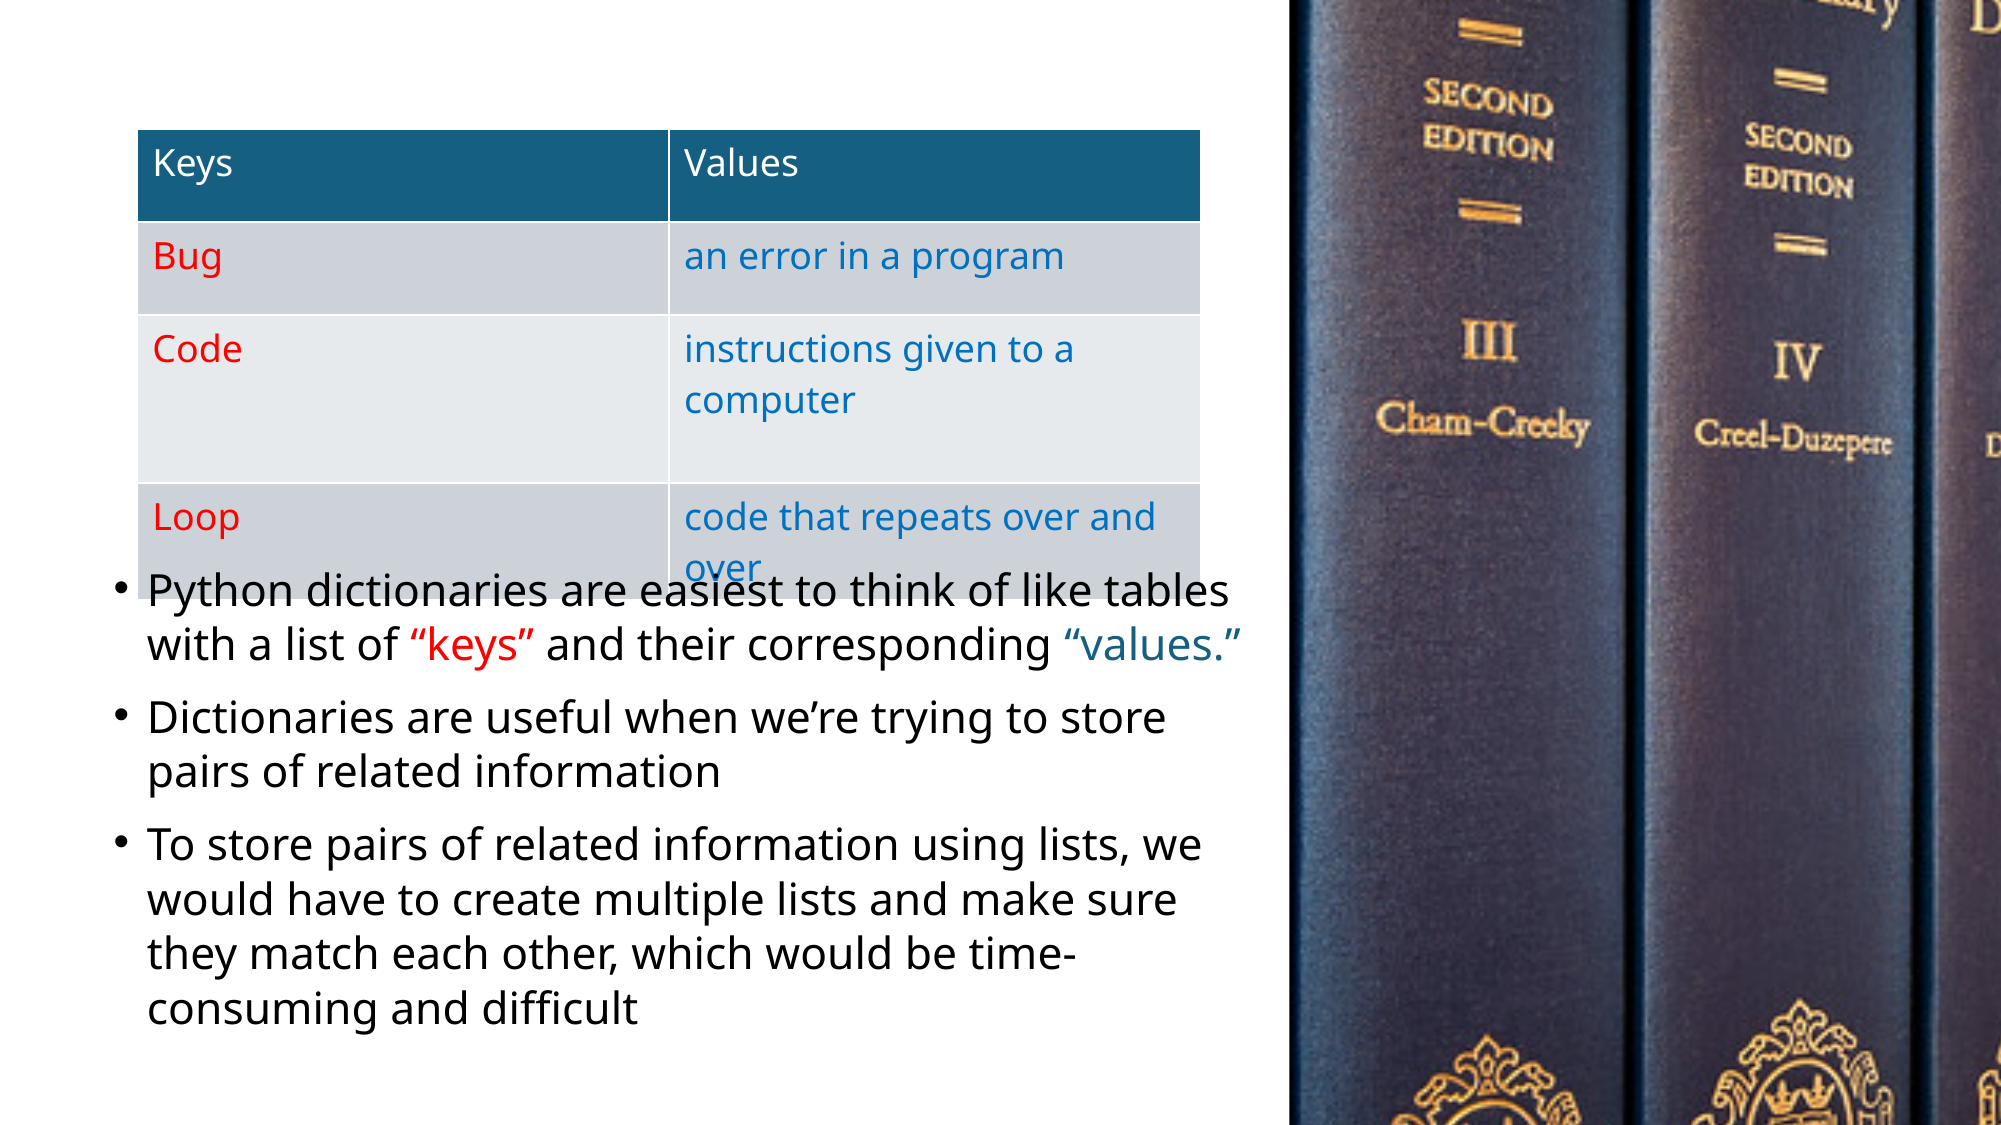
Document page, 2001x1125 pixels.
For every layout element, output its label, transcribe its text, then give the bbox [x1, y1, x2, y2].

picture [1288, 0, 2001, 1125]
table_cell Code [138, 316, 668, 482]
table_cell code that repeats over and over [670, 484, 1200, 555]
table_header Values [670, 130, 1200, 221]
table_cell instructions given to a computer [670, 316, 1200, 482]
table_cell an error in a program [670, 223, 1200, 314]
text_box Python dictionaries are easiest to think of like tables with a list of “keys” and their corresponding “values.” Dictionaries are useful when we’re trying to store pairs of related information To store pairs of related information using lists, we would have to create multiple lists and make sure they match each other, which would be time-consuming and difficult [98, 555, 1260, 1094]
table_cell Bug [138, 223, 668, 314]
table_cell Loop [138, 484, 668, 555]
table_header Keys [138, 130, 668, 221]
